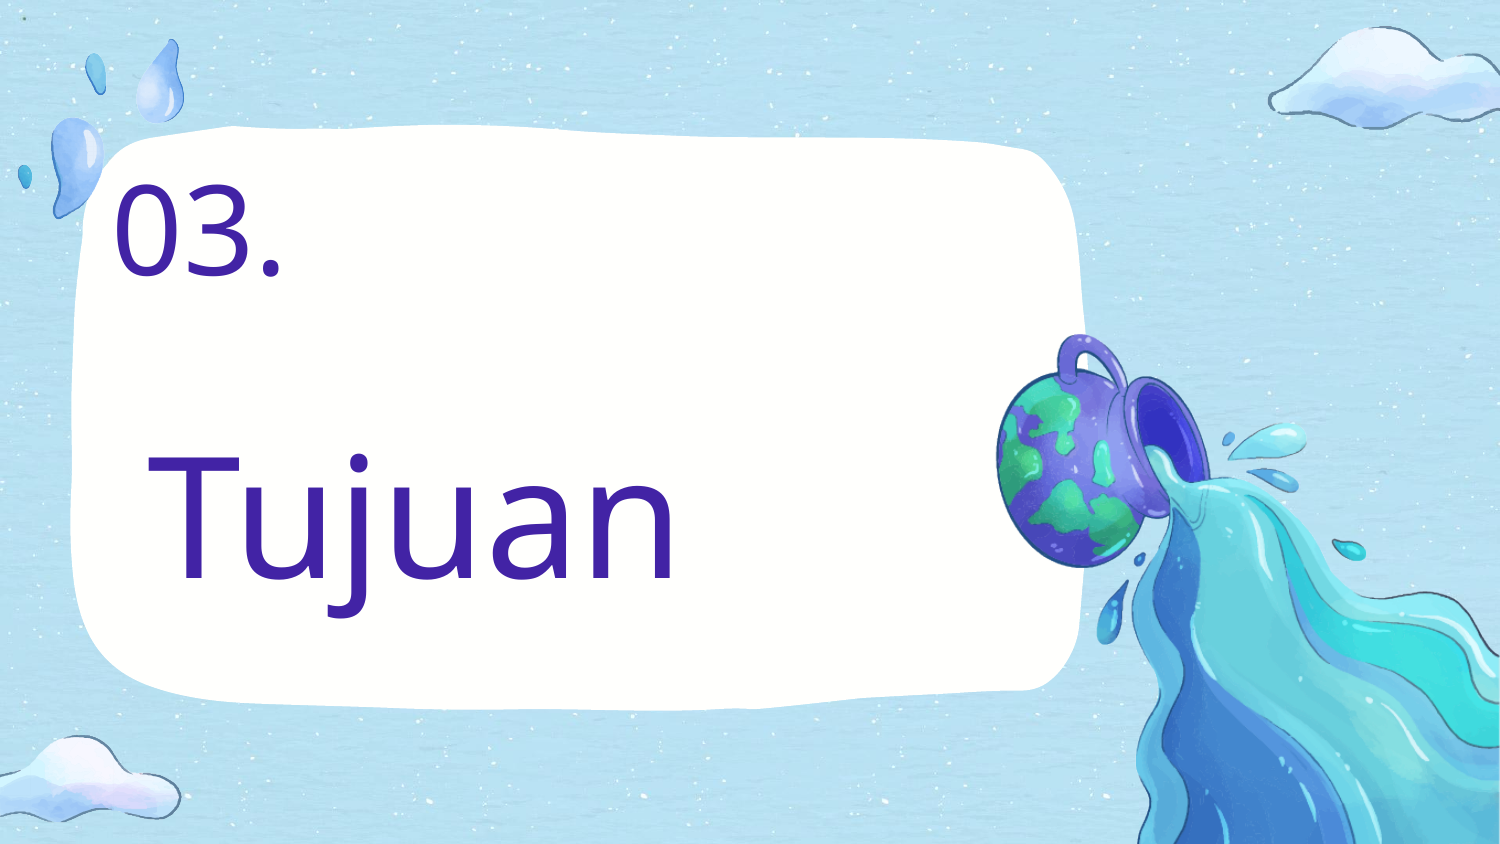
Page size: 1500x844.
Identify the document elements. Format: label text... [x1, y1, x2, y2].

title Tujuan [132, 335, 962, 712]
text_box [70, 124, 1084, 669]
picture [0, 0, 1500, 844]
text_box 03. [86, 156, 315, 295]
